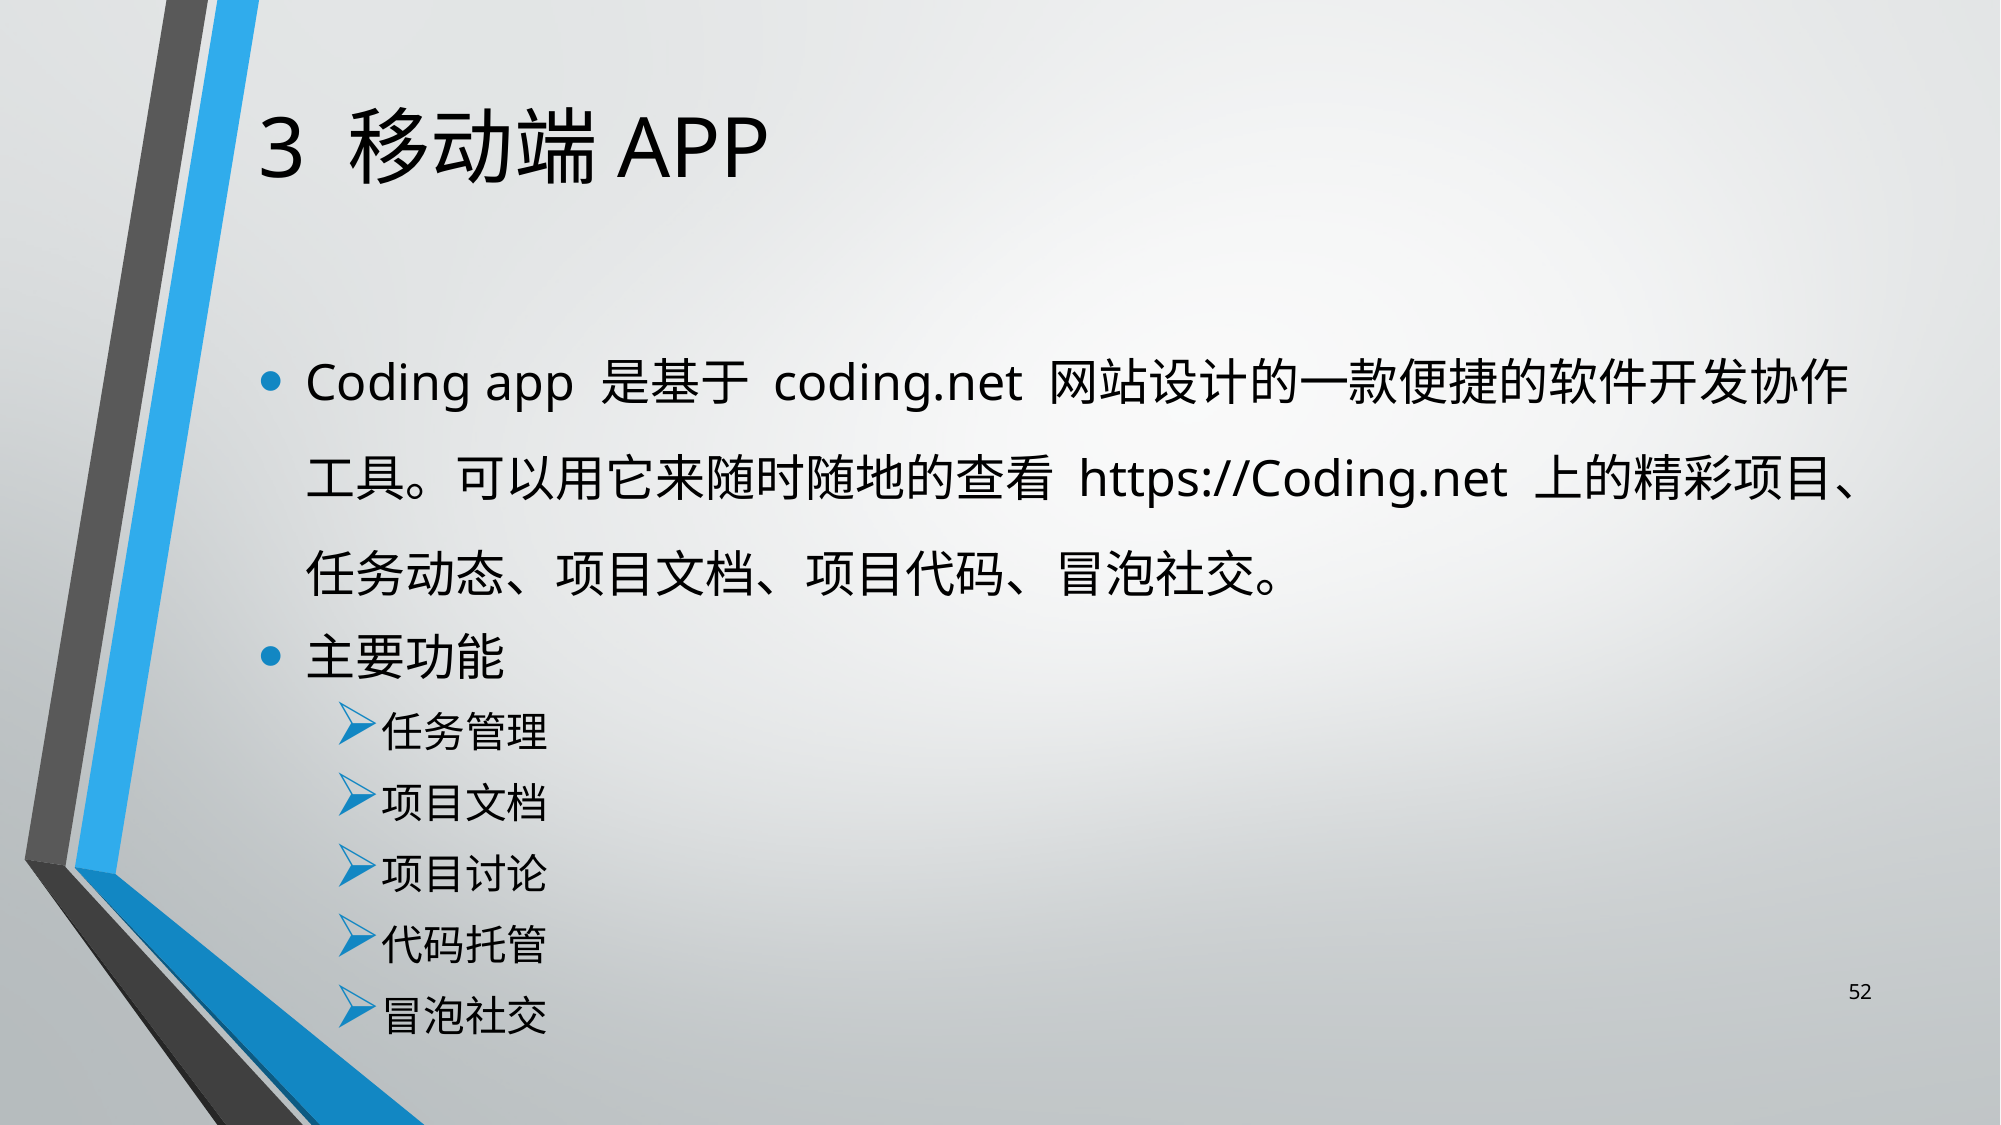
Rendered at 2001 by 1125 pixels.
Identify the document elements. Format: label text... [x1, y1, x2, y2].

title 3 移动端APP [243, 0, 1887, 287]
list Coding app 是基于 coding.net 网站设计的一款便捷的软件开发协作工具。可以用它来随时随地的查看 https://Coding.net 上的精彩项目、任务动态、项目文档、项目代码、冒泡社交。 主要功能 任务管理 项目文档 项目讨论 代码托管 冒泡社交 [243, 287, 1887, 1067]
slide_number 52 [1796, 962, 1887, 1023]
